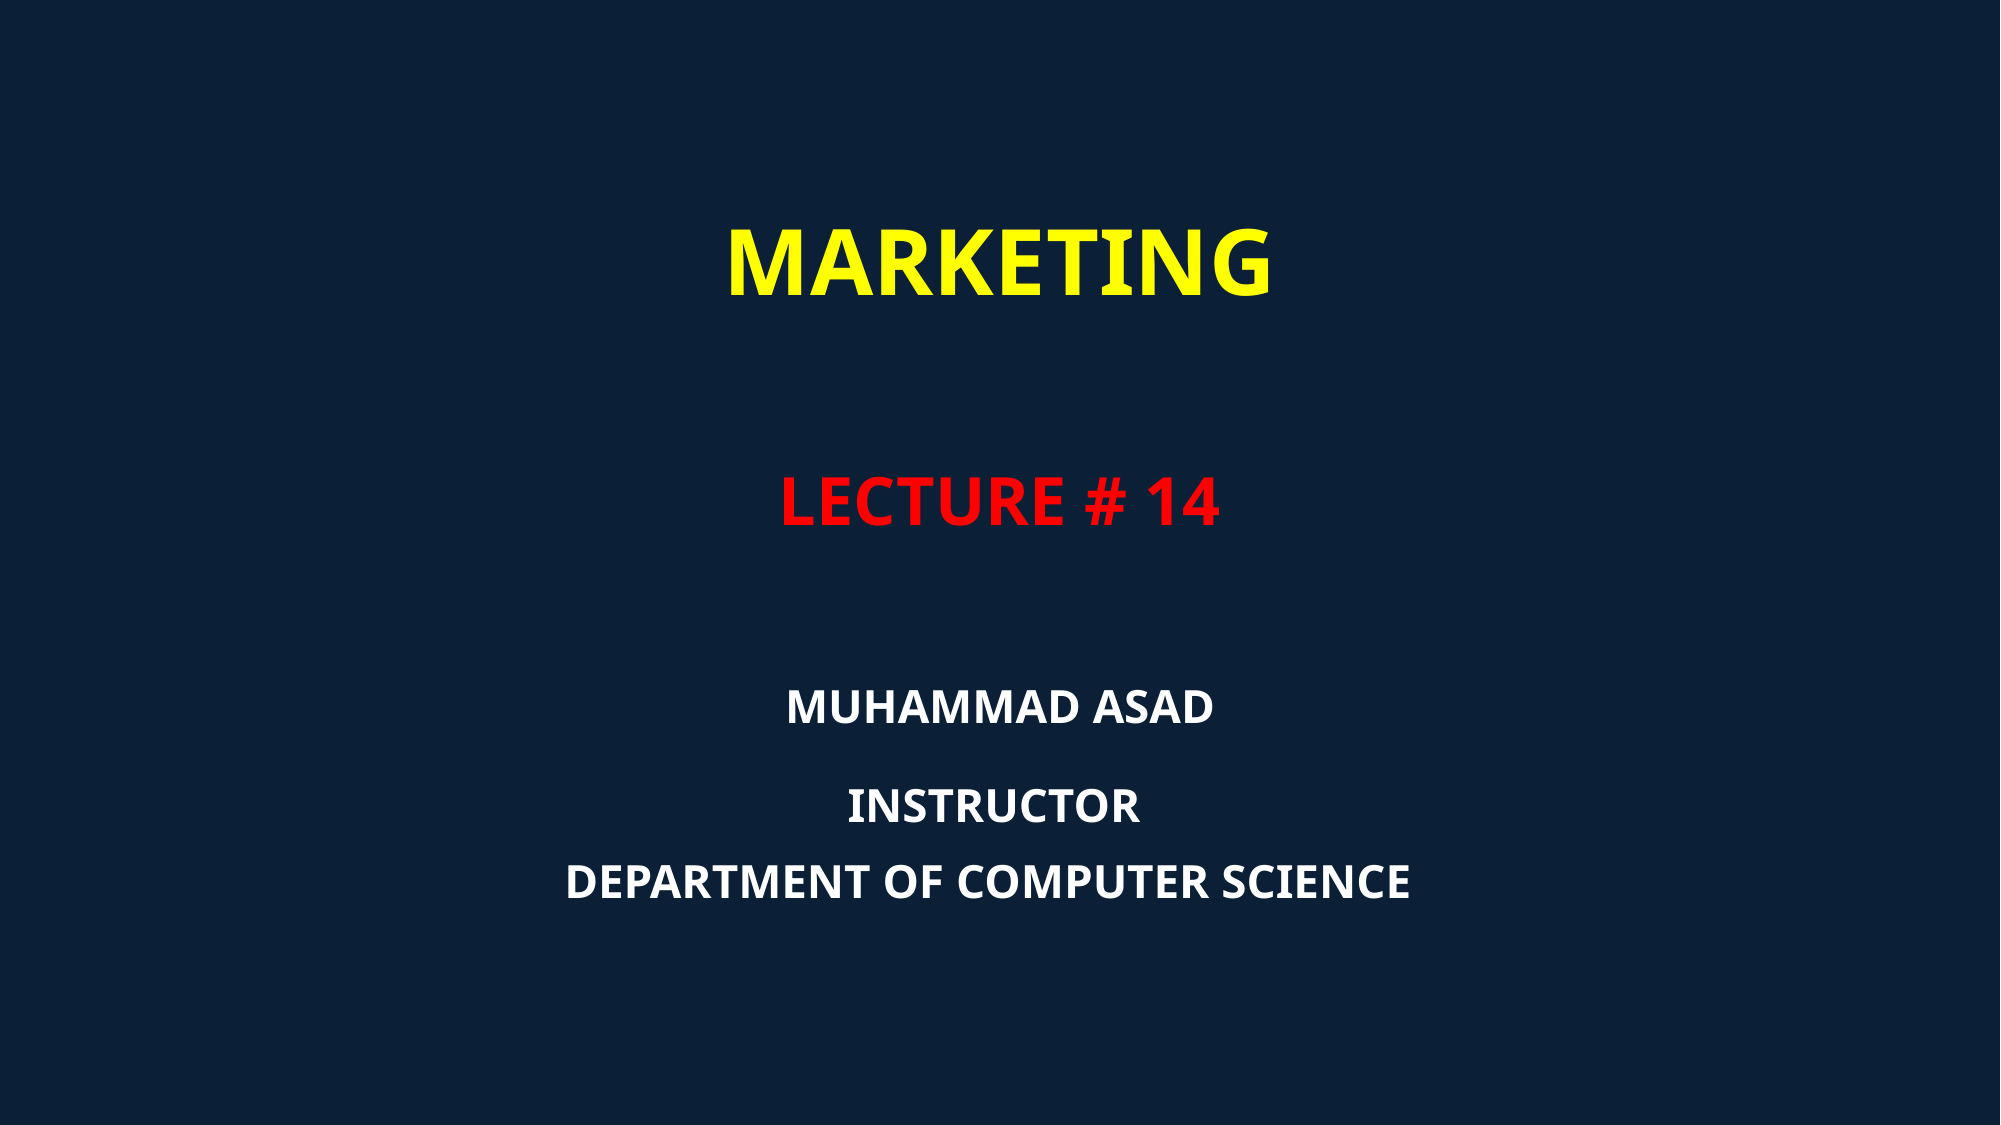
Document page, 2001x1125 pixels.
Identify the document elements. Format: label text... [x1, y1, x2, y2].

title Marketing Lecture # 14 Muhammad asad Instructor department of computer science [150, 120, 1850, 1005]
